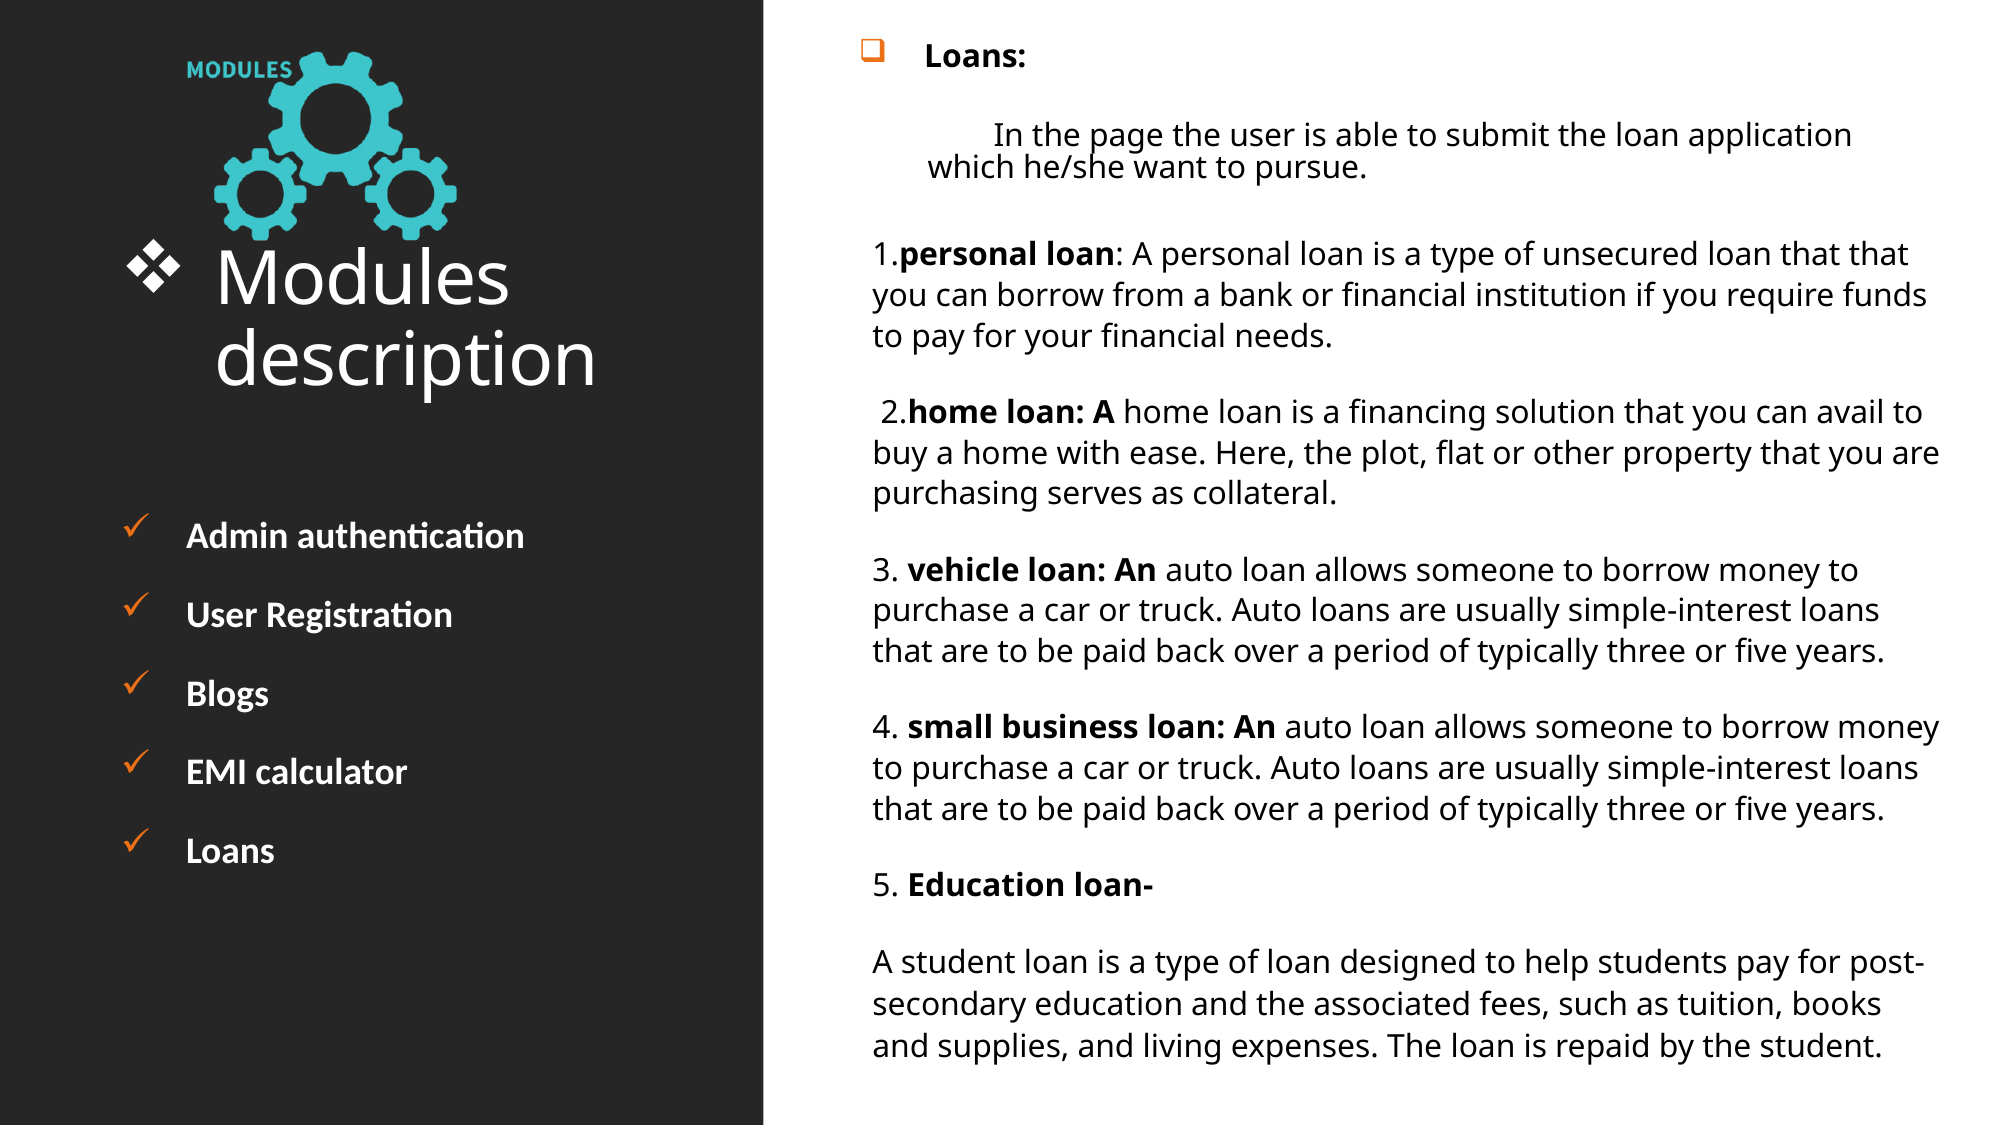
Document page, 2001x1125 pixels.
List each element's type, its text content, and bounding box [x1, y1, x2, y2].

list Loans: In the page the user is able to submit the loan application which he/she want to pursue. 1.personal loan: A personal loan is a type of unsecured loan that that you can borrow from a bank or financial institution if you require funds to pay for your financial needs. 2.home loan: A home loan is a financing solution that you can avail to buy a home with ease. Here, the plot, flat or other property that you are purchasing serves as collateral. 3. vehicle loan: An auto loan allows someone to borrow money to purchase a car or truck. Auto loans are usually simple-interest loans that are to be paid back over a period of typically three or five years. 4. small business loan: An auto loan allows someone to borrow money to purchase a car or truck. Auto loans are usually simple-interest loans that are to be paid back over a period of typically three or five years. 5. Education loan- A student loan is a type of loan designed to help students pay for post-secondary education and the associated fees, such as tuition, books and supplies, and living expenses. The loan is repaid by the student. [858, 34, 1946, 1087]
list Admin authentication User Registration Blogs EMI calculator Loans [105, 499, 683, 1002]
picture [176, 34, 471, 270]
title Modules description [105, 155, 683, 499]
